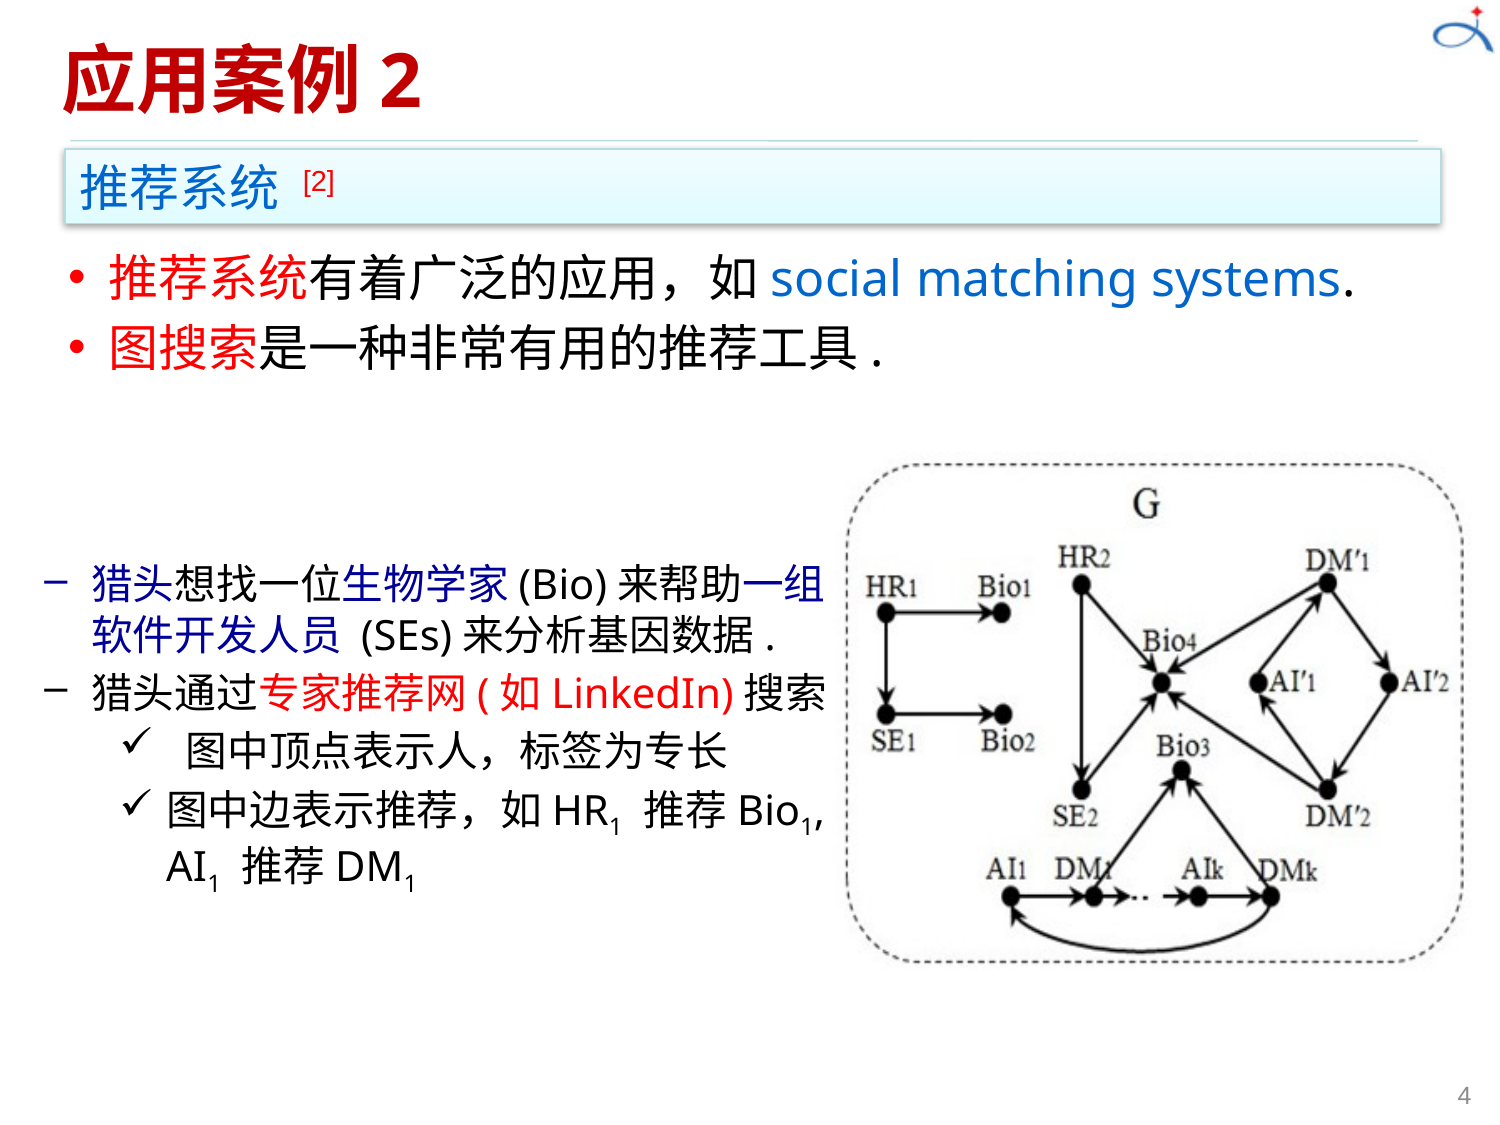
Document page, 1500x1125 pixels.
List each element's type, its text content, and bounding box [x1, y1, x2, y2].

list 推荐系统有着广泛的应用，如social matching systems. 图搜索是一种非常有用的推荐工具. [52, 238, 1448, 433]
title 应用案例2 [46, 11, 1419, 143]
picture [818, 422, 1489, 988]
picture [1432, 5, 1495, 55]
slide_number 4 [1136, 1065, 1487, 1125]
text_box 推荐系统 [2] [64, 148, 1442, 224]
text_box 猎头想找一位生物学家(Bio)来帮助一组软件开发人员 (SEs)来分析基因数据. 猎头通过专家推荐网(如LinkedIn)搜索 图中顶点表示人，标签为专长 图中边表示推荐，如HR1 推荐Bio1, AI1 推荐DM1 [29, 550, 813, 894]
